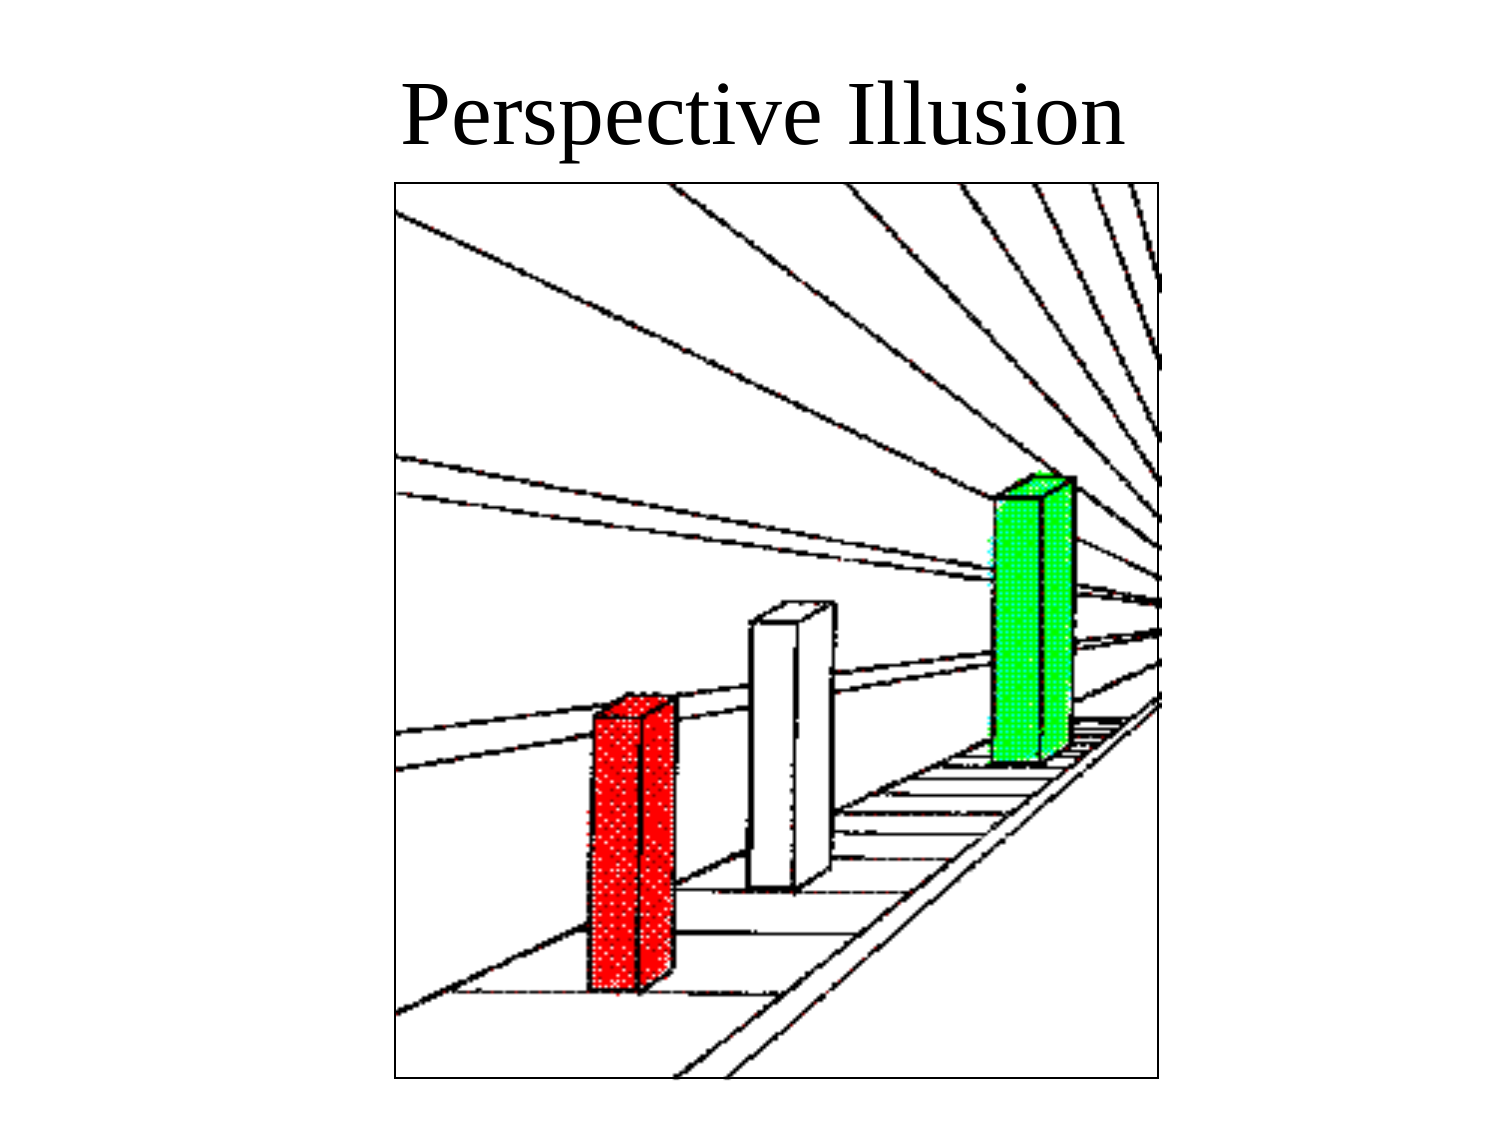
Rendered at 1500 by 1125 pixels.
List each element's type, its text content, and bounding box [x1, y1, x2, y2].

text_box Perspective Illusion [276, 46, 1252, 171]
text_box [395, 182, 1162, 1083]
